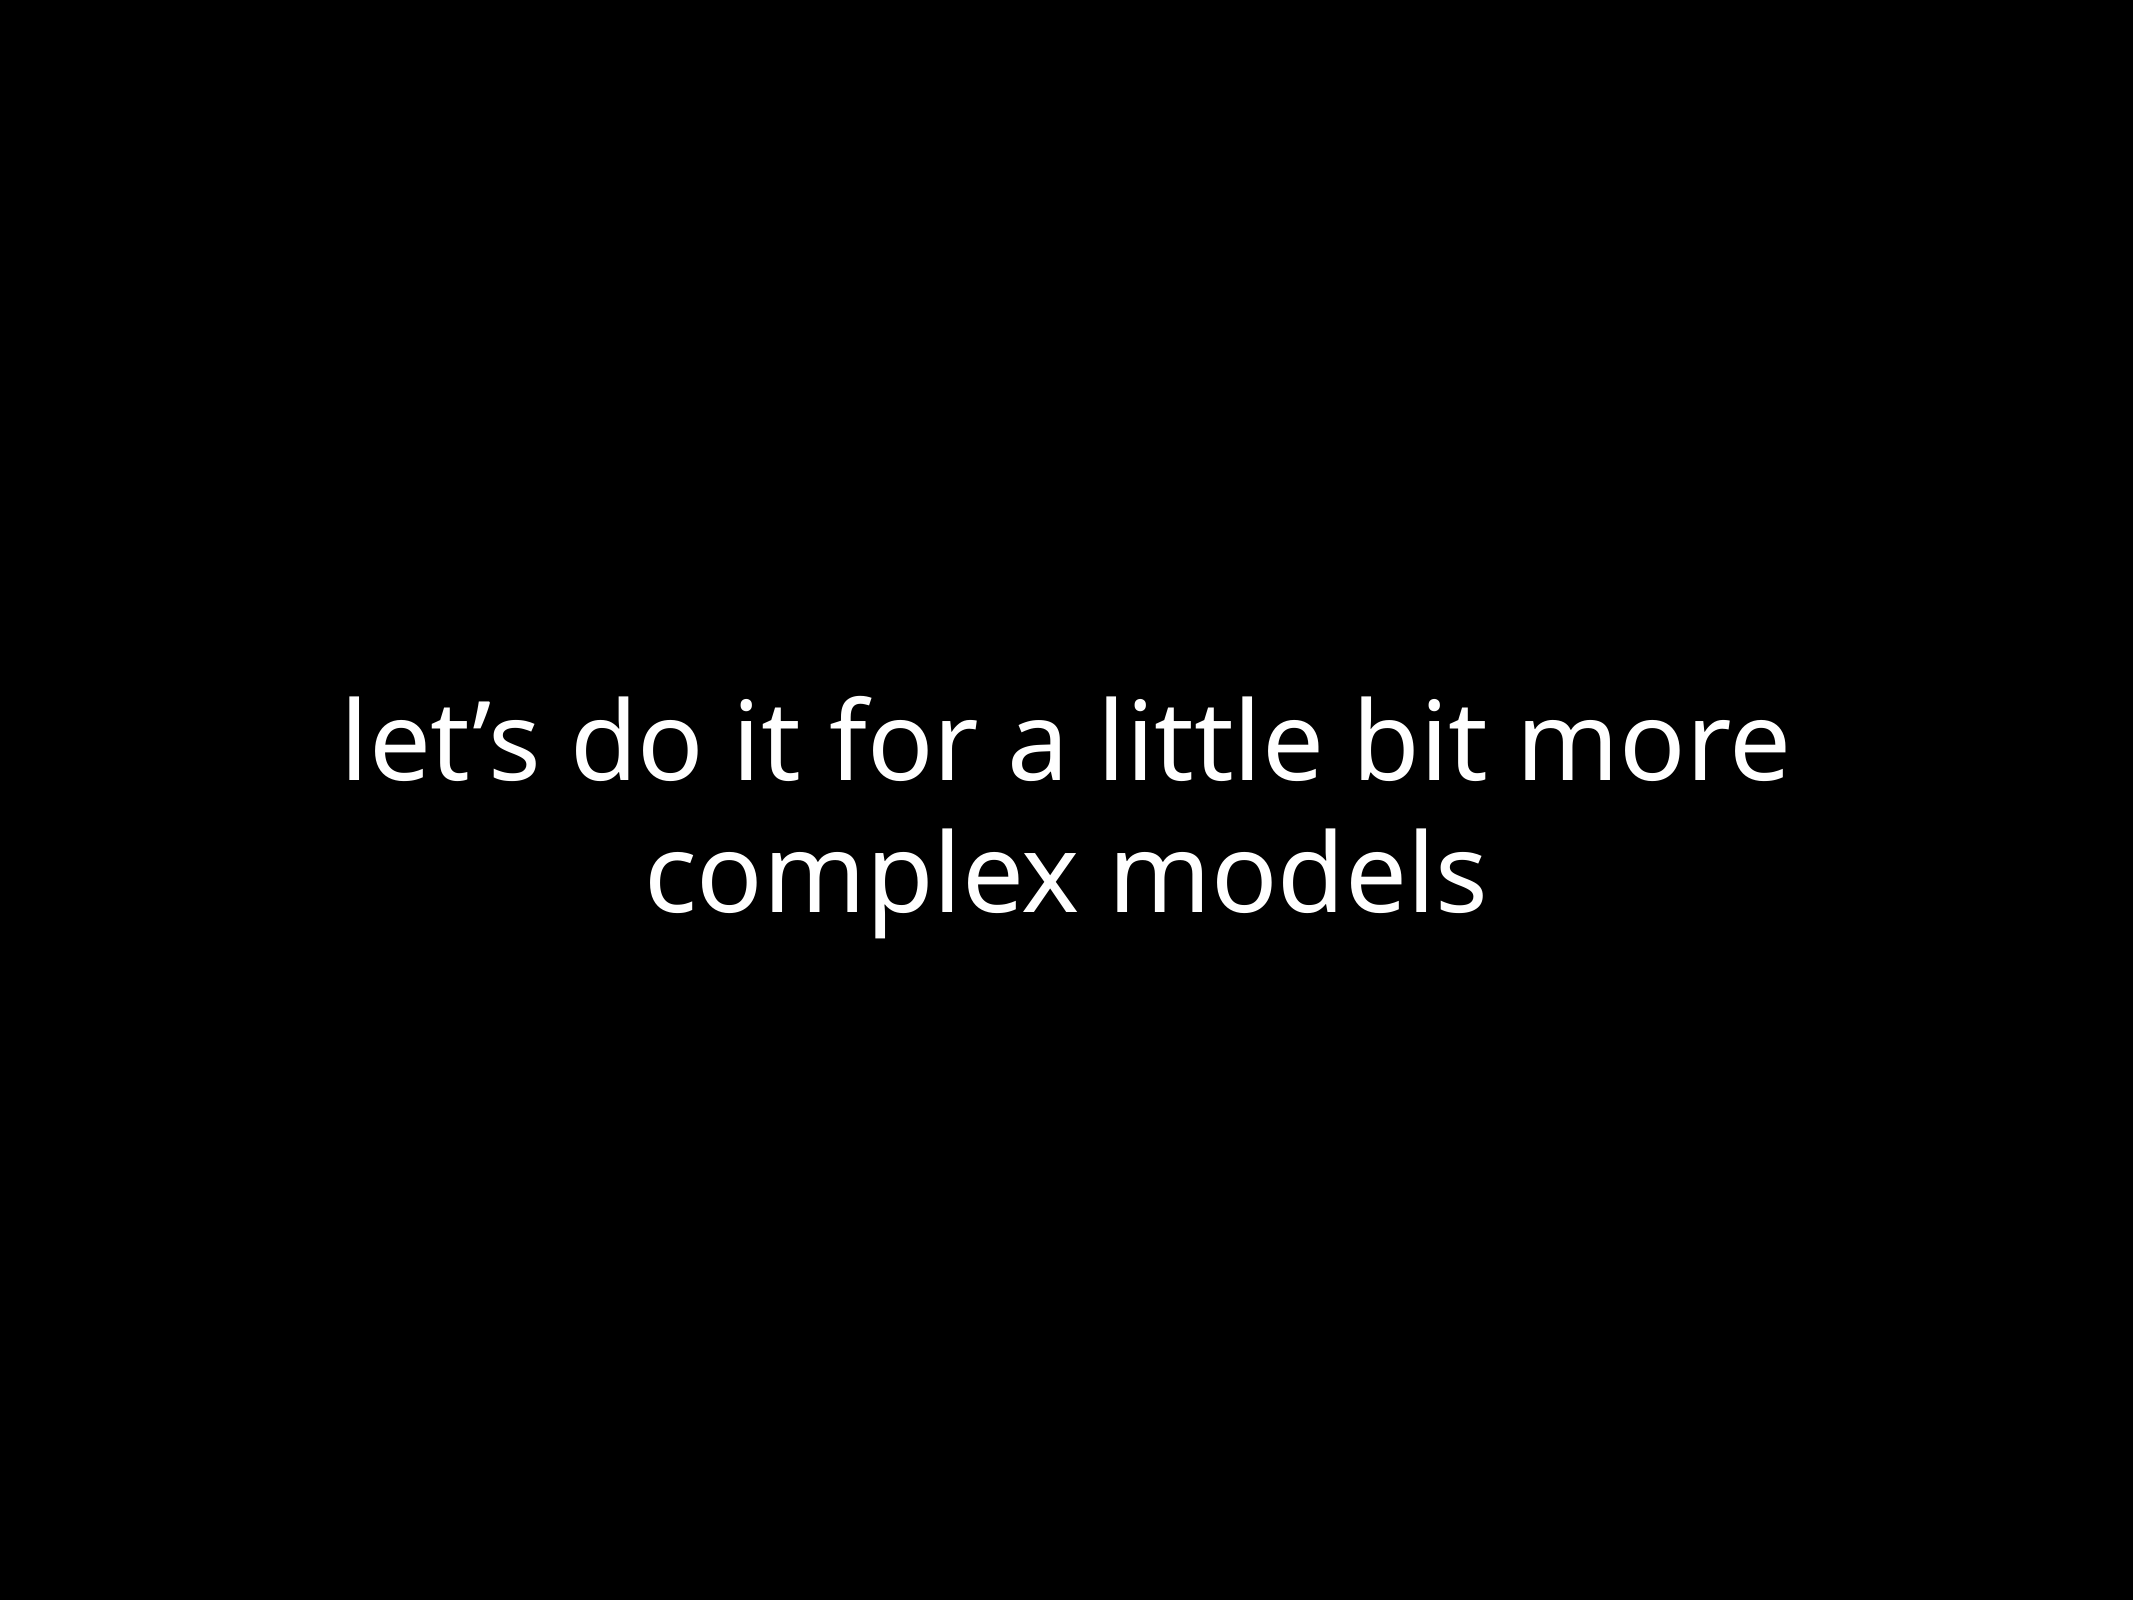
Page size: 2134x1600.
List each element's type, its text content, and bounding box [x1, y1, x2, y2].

title let’s do it for a little bit more complex models [207, 657, 1926, 943]
